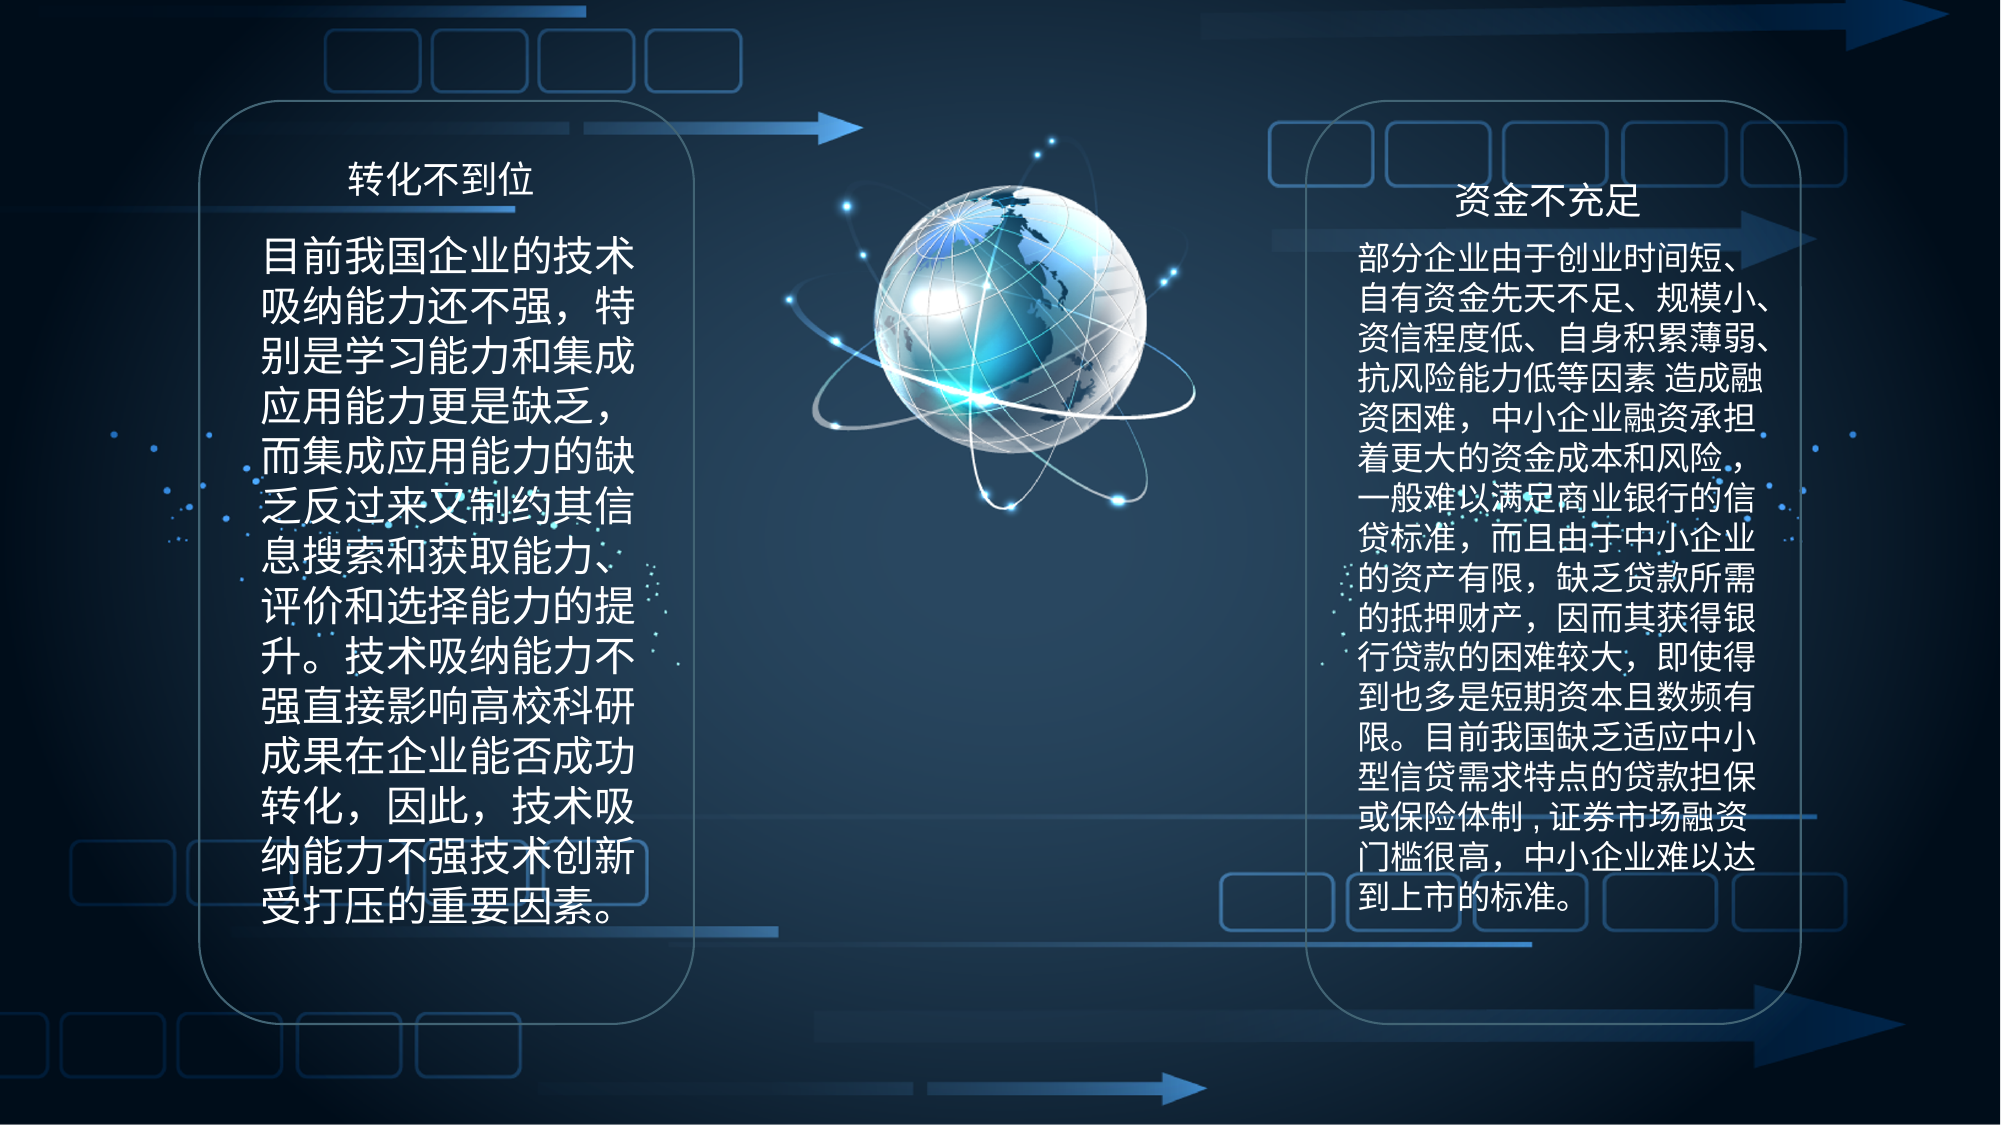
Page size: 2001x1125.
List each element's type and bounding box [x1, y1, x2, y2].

picture [0, 0, 2001, 1125]
text_box [199, 100, 694, 1024]
text_box [1306, 100, 1801, 1024]
